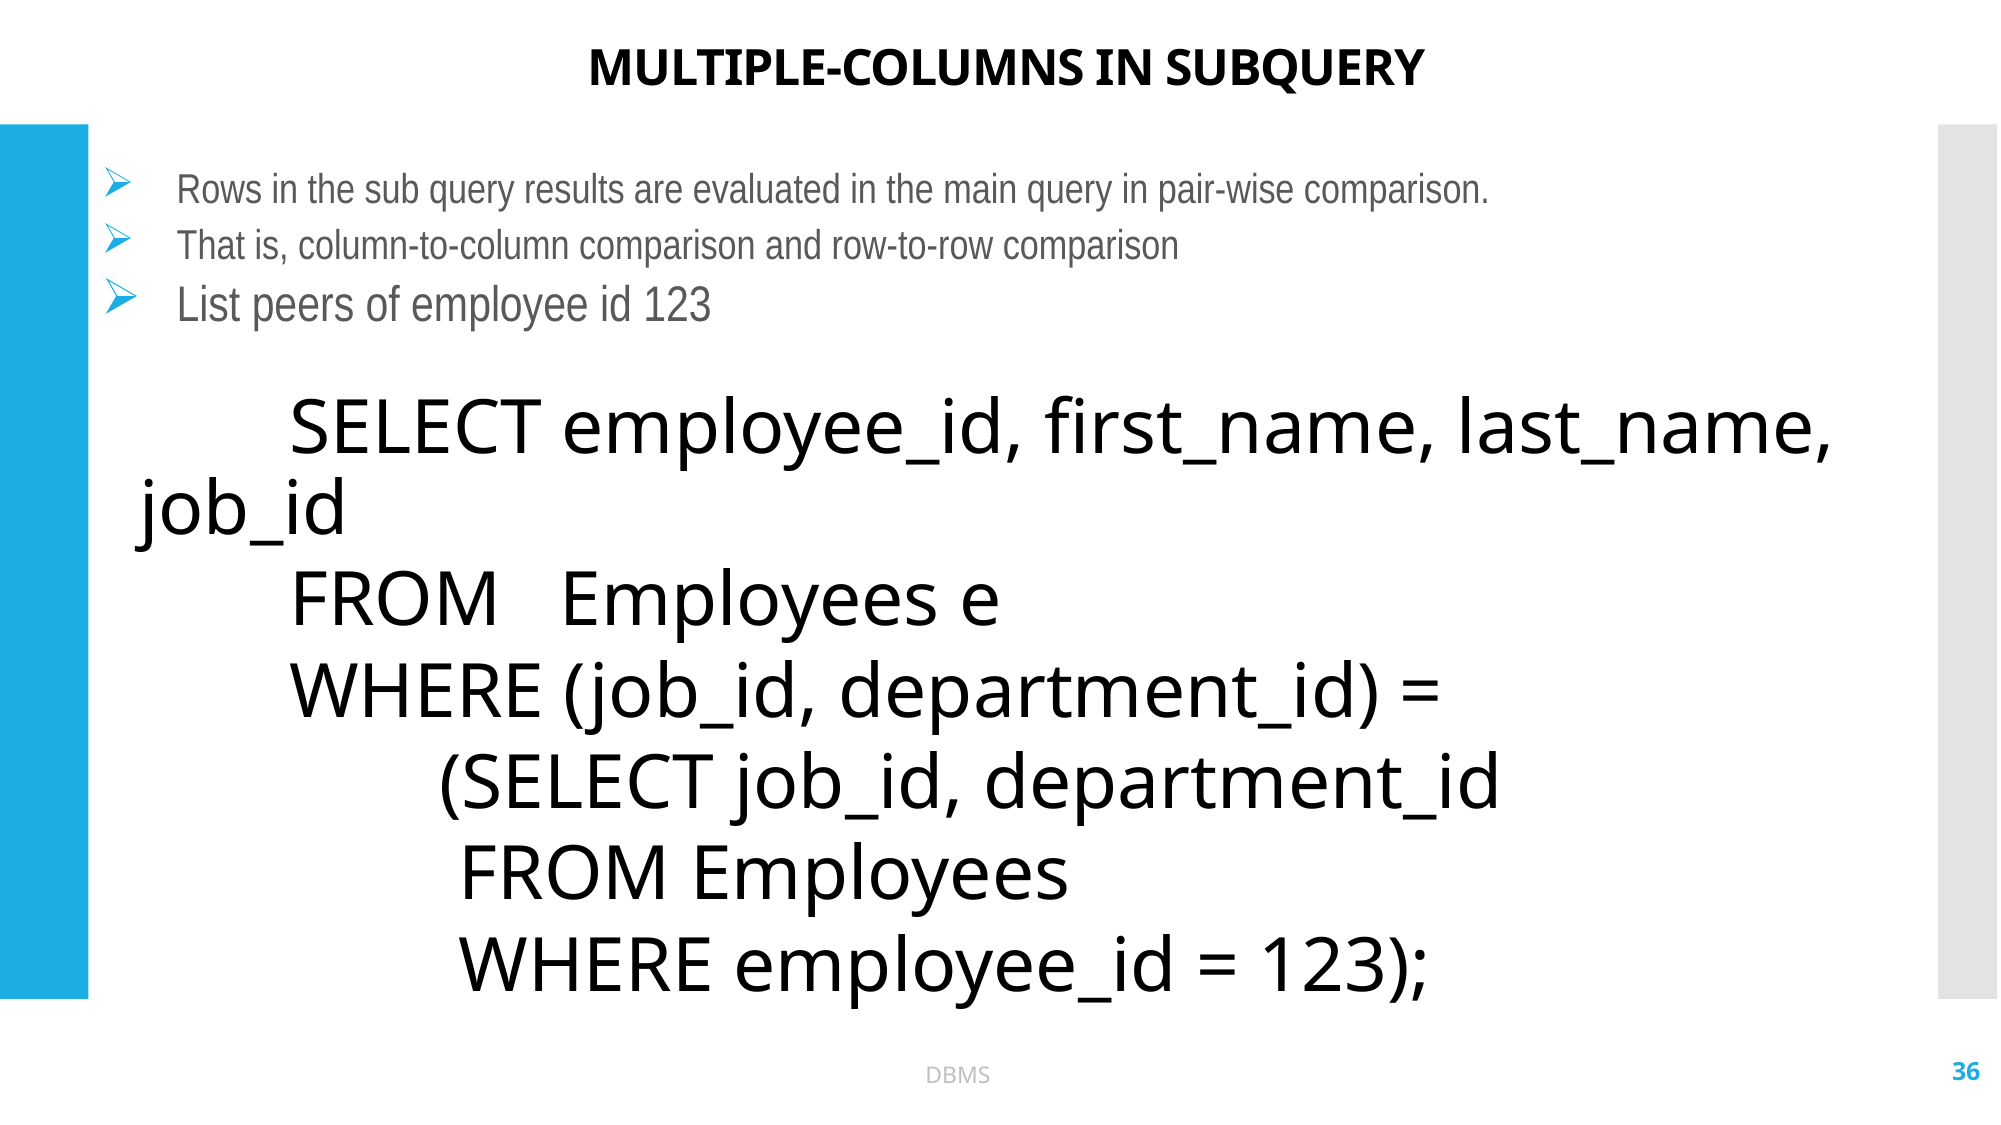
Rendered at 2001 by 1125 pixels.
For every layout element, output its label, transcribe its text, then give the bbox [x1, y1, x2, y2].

list Rows in the sub query results are evaluated in the main query in pair-wise comparison. That is, column-to-column comparison and row-to-row comparison List peers of employee id 123 SELECT employee_id, first_name, last_name, job_id FROM Employees e WHERE (job_id, department_id) = (SELECT job_id, department_id FROM Employees WHERE employee_id = 123); [86, 160, 1932, 1036]
slide_number 36 [1744, 1042, 1996, 1103]
footer DBMS [473, 1046, 1443, 1107]
title MULTIPLE-COLUMNS IN SUBQUERY [223, 35, 1790, 96]
